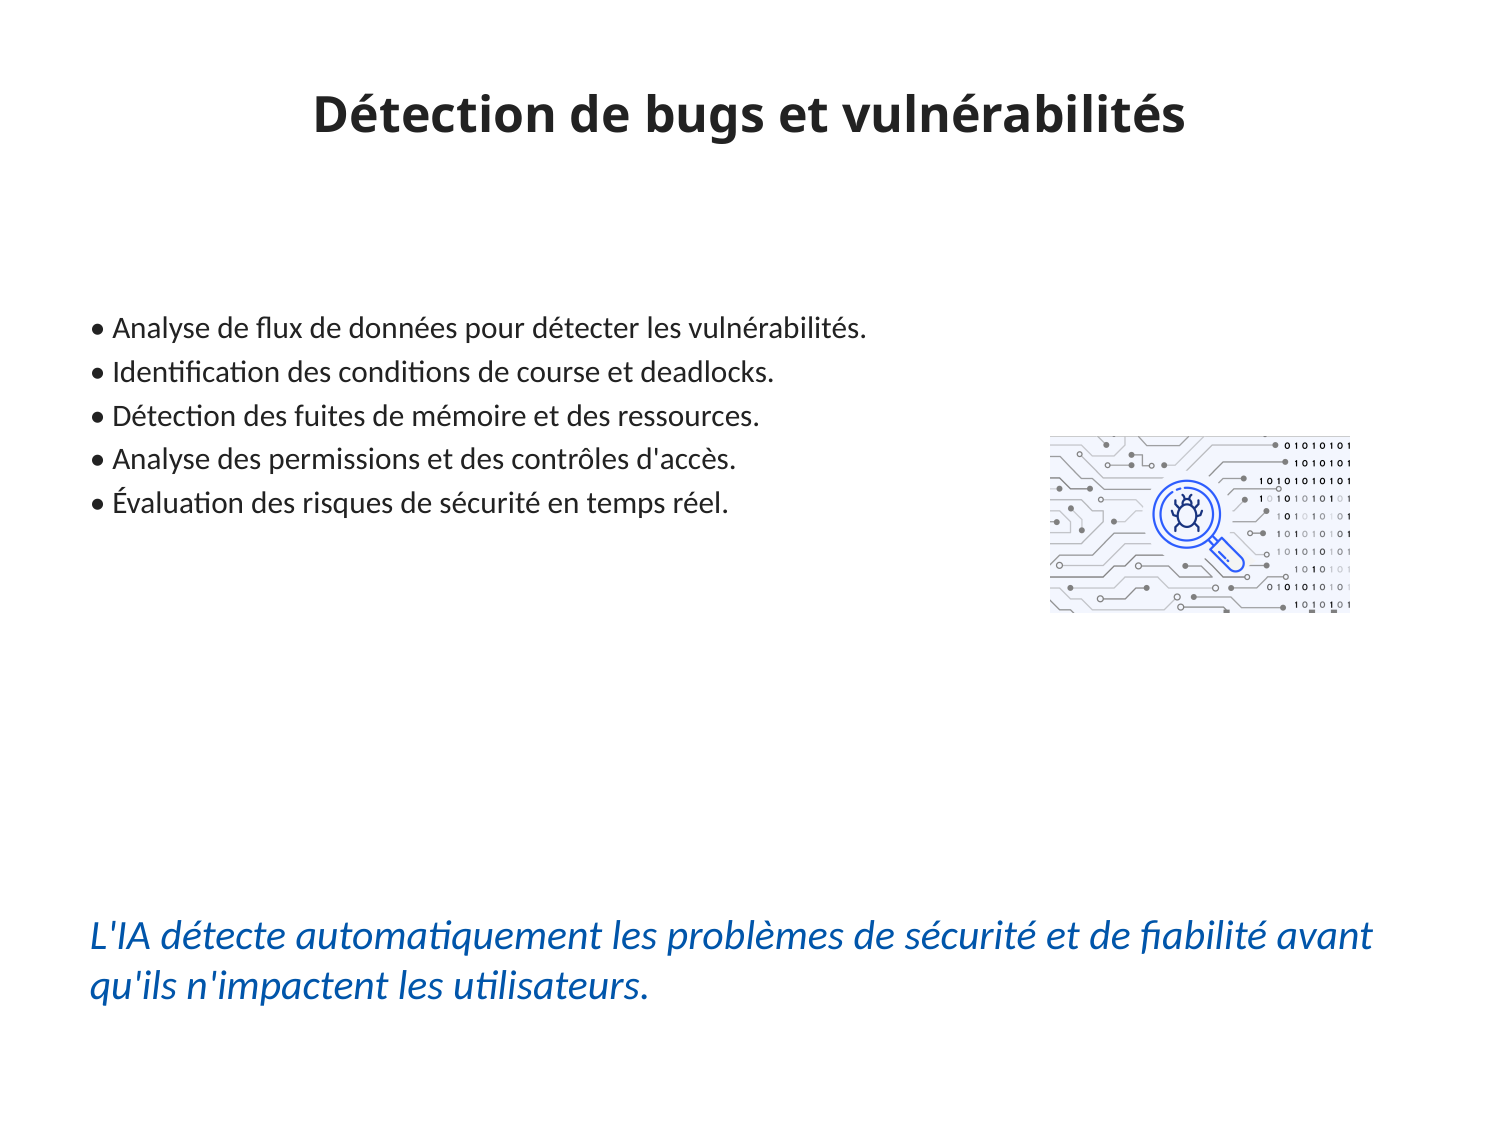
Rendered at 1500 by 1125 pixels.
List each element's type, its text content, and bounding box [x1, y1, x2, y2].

title Détection de bugs et vulnérabilités [75, 75, 1425, 225]
list L'IA détecte automatiquement les problèmes de sécurité et de fiabilité avant qu'ils n'impactent les utilisateurs. [75, 900, 1425, 1050]
list • Analyse de flux de données pour détecter les vulnérabilités. • Identification des conditions de course et deadlocks. • Détection des fuites de mémoire et des ressources. • Analyse des permissions et des contrôles d'accès. • Évaluation des risques de sécurité en temps réel. [75, 299, 975, 750]
picture [1049, 436, 1350, 613]
